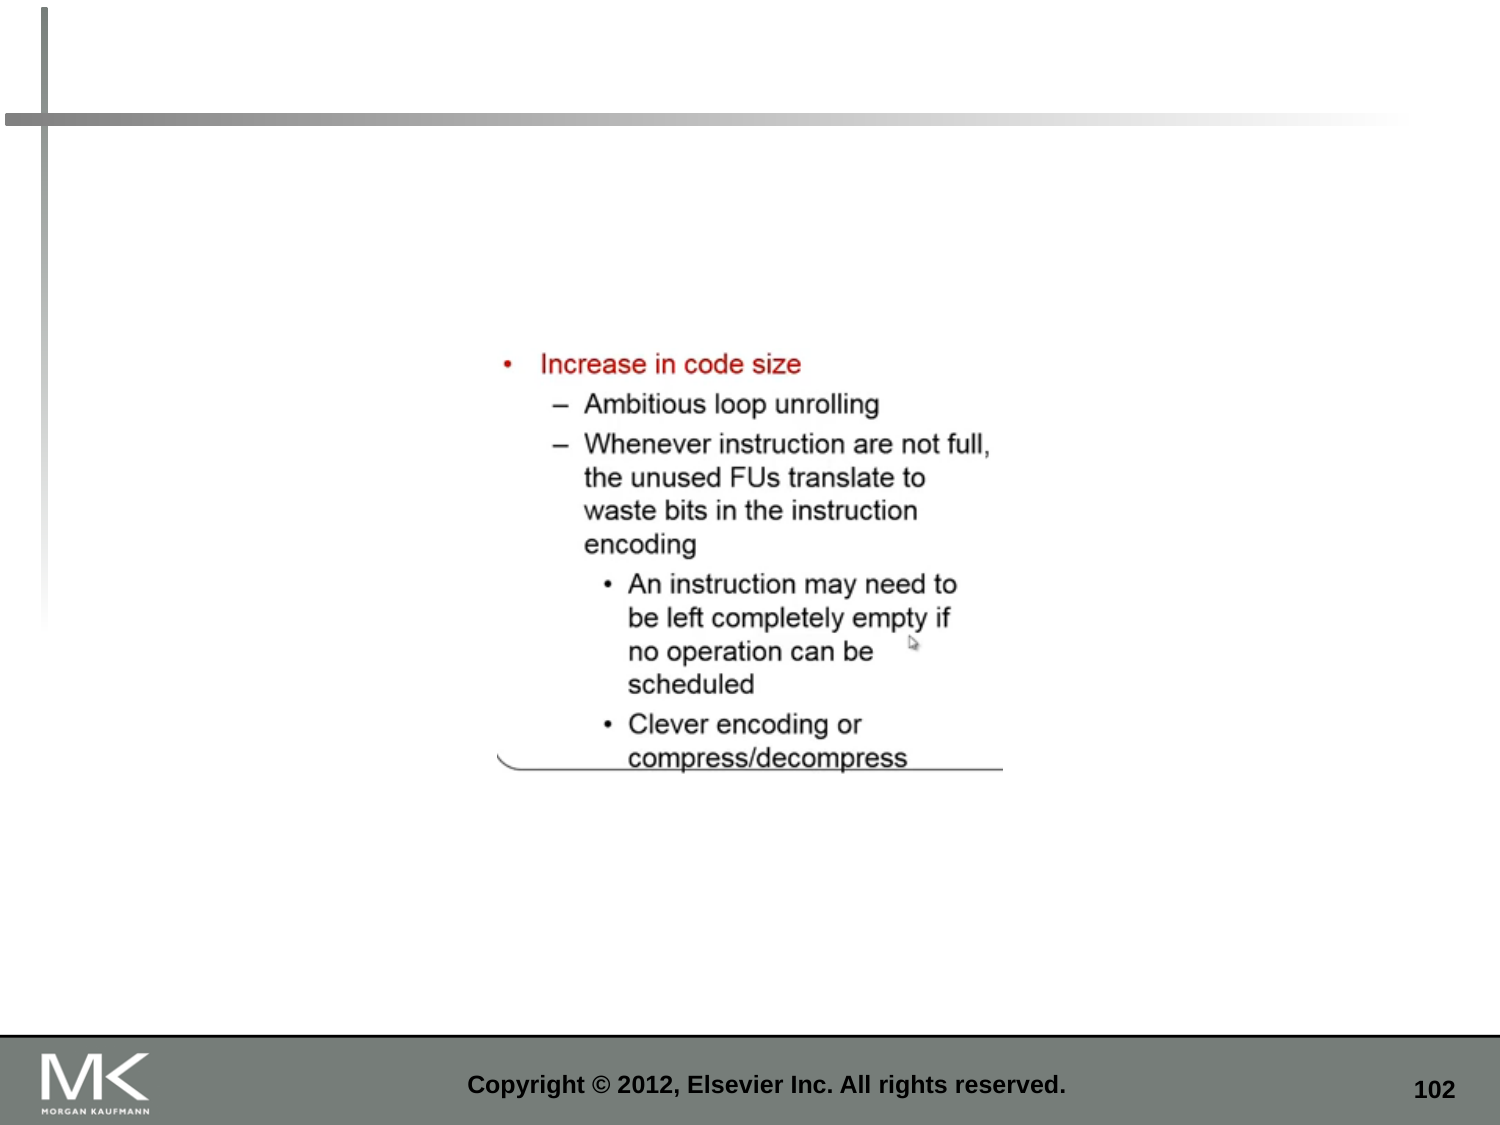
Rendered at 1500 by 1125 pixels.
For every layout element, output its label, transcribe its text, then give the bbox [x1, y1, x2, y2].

picture [497, 348, 1003, 777]
footer Copyright © 2012, Elsevier Inc. All rights reserved. [170, 1046, 1365, 1106]
picture [29, 1046, 160, 1123]
